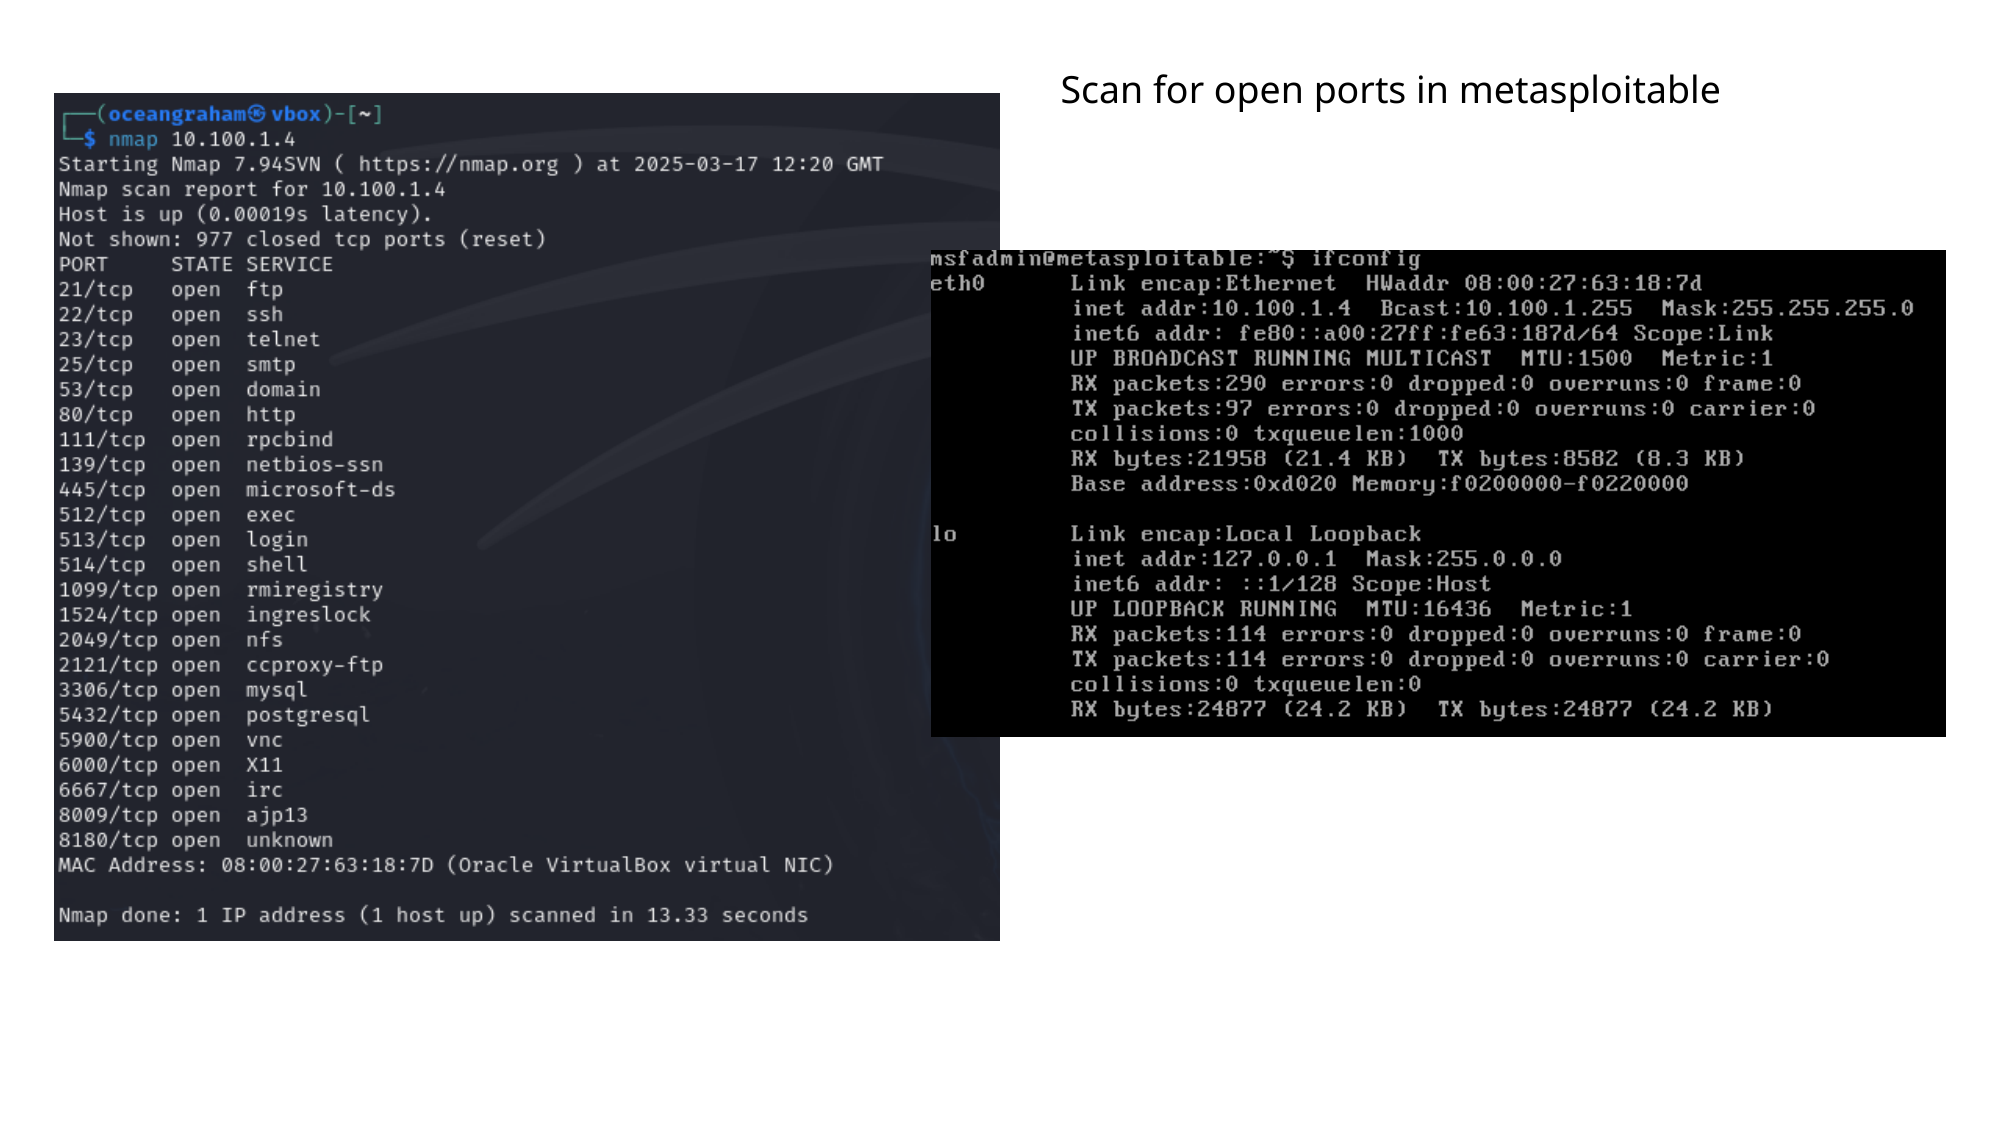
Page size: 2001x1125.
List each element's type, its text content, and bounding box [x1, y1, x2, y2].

text_box Scan for open ports in metasploitable [1045, 58, 1974, 119]
picture [53, 93, 1946, 942]
